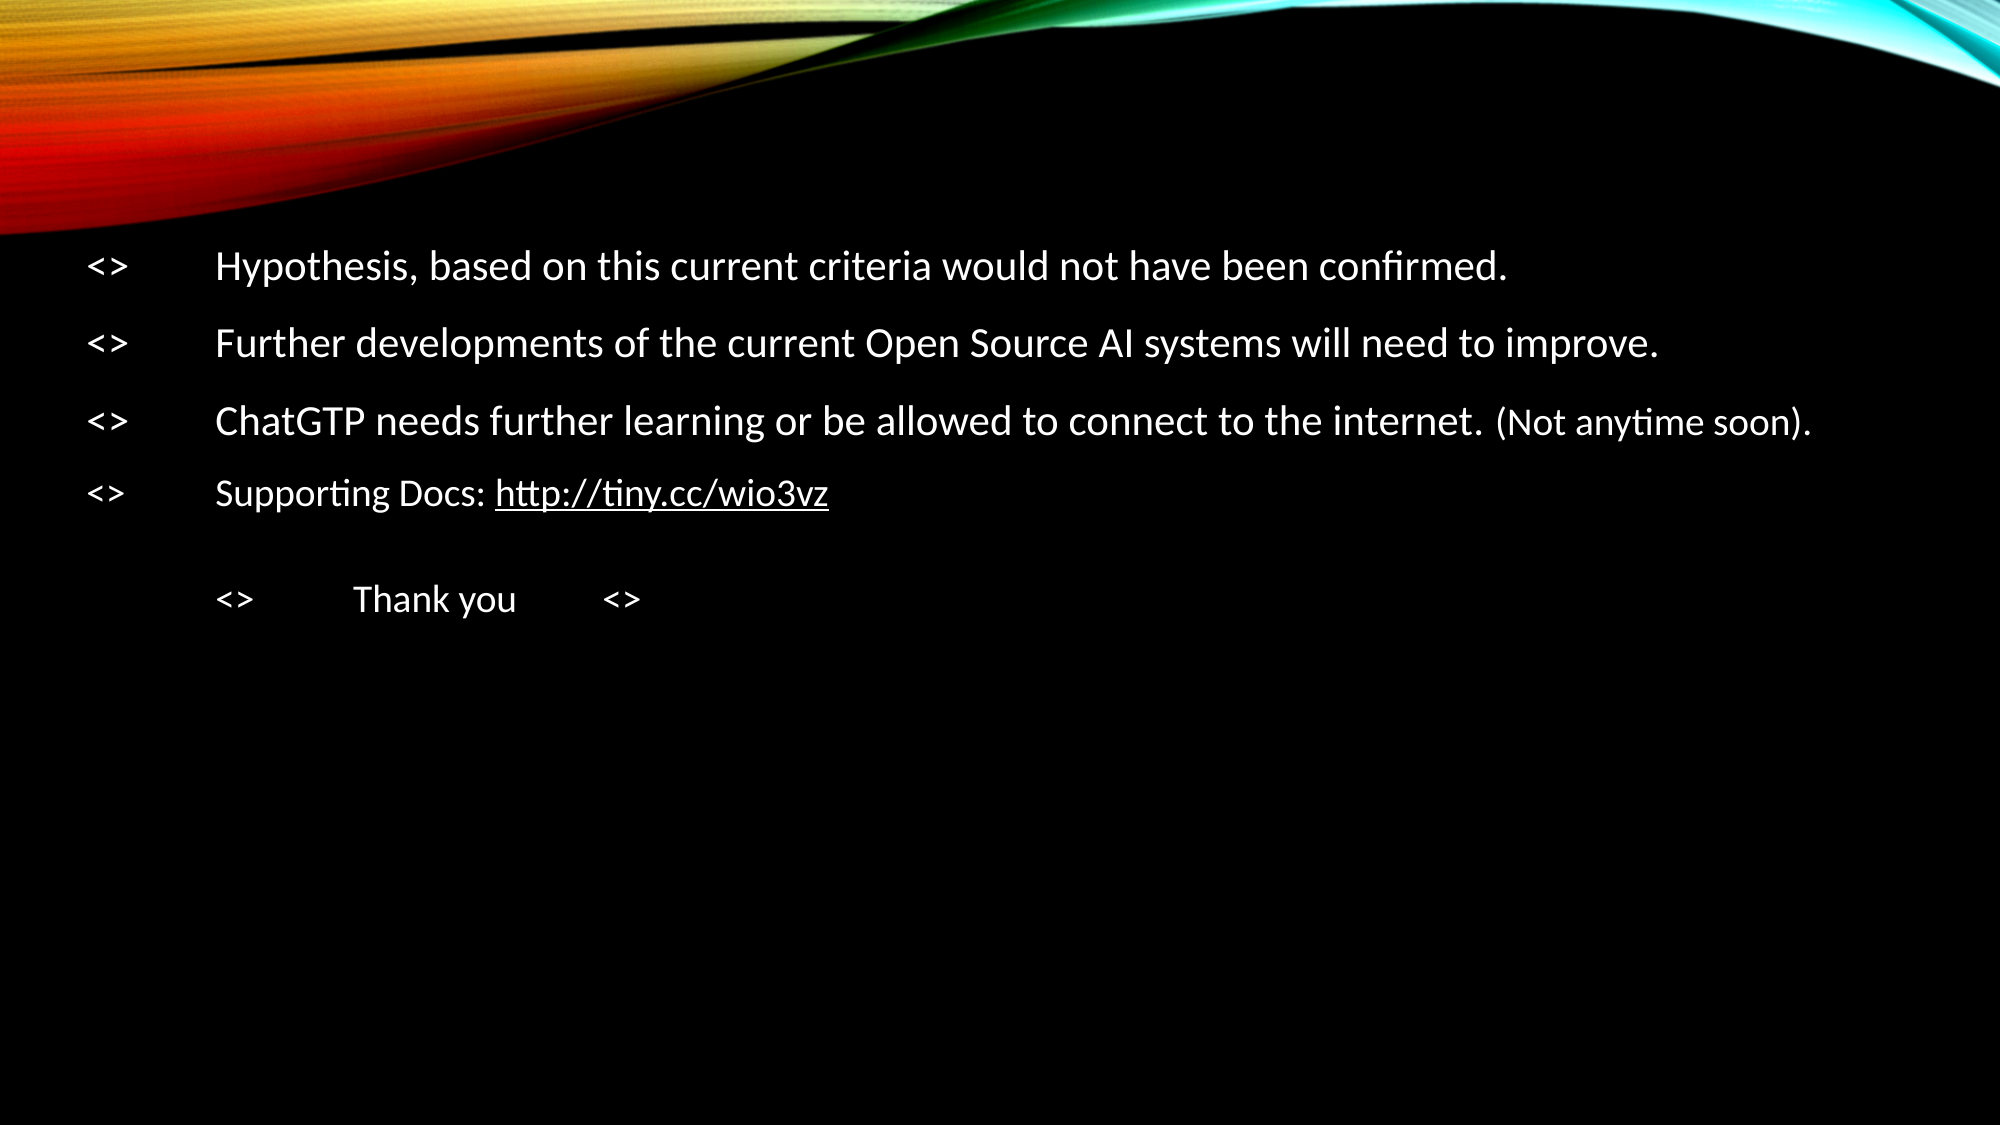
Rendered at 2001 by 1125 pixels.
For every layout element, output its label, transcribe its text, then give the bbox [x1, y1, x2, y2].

title <> Hypothesis, based on this current criteria would not have been confirmed. <> Further developments of the current Open Source AI systems will need to improve. <> ChatGTP needs further learning or be allowed to connect to the internet. (Not anytime soon). <> Supporting Docs: http://tiny.cc/wio3vz <> Thank you <> [71, 241, 1965, 790]
picture [0, 0, 2000, 237]
